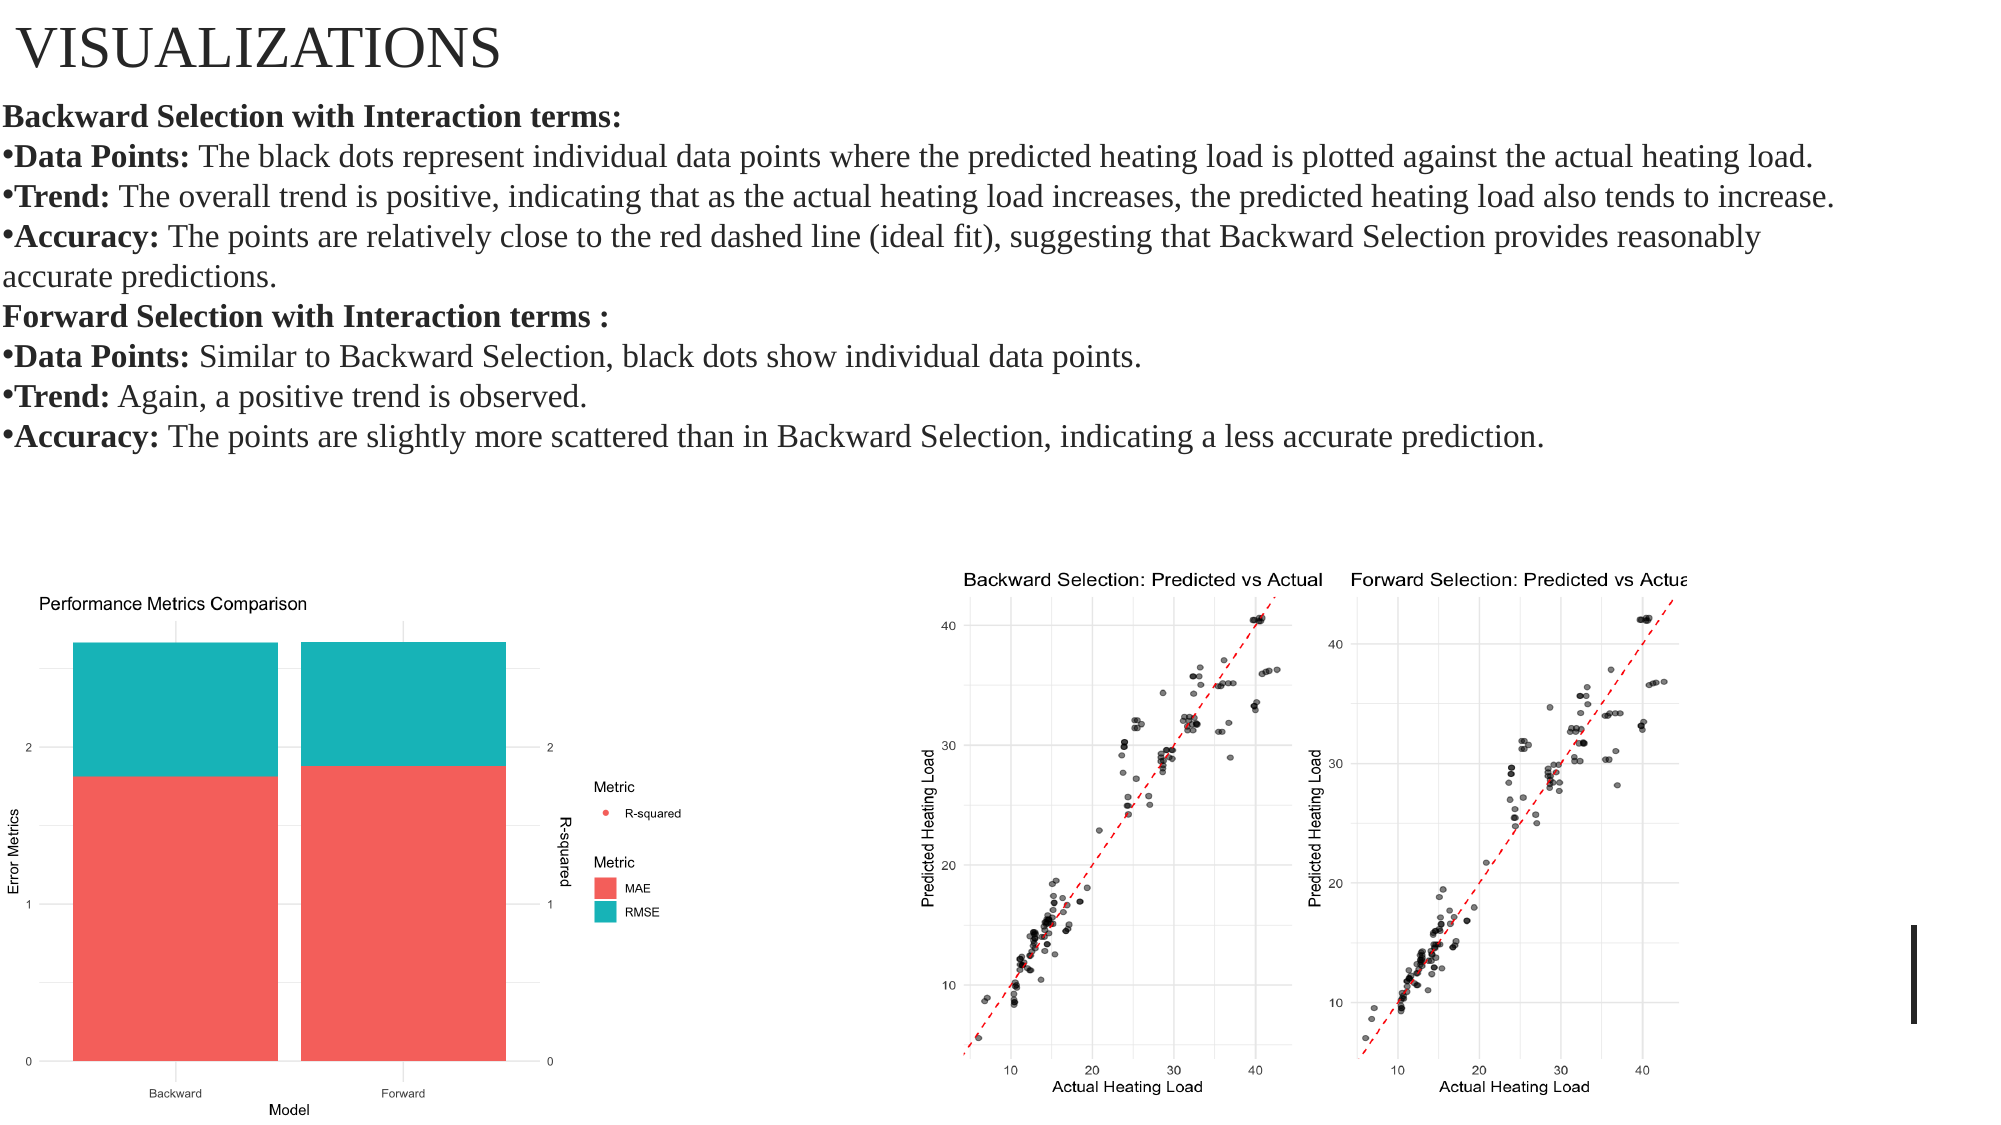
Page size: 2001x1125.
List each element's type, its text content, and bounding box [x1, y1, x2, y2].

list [0, 589, 695, 1125]
picture [913, 565, 1687, 1102]
text_box Backward Selection with Interaction terms: Data Points: The black dots represent individual data points where the predicted heating load is plotted against the actual heating load. Trend: The overall trend is positive, indicating that as the actual heating load increases, the predicted heating load also tends to increase. Accuracy: The points are relatively close to the red dashed line (ideal fit), suggesting that Backward Selection provides reasonably accurate predictions. Forward Selection with Interaction terms : Data Points: Similar to Backward Selection, black dots show individual data points. Trend: Again, a positive trend is observed. Accuracy: The points are slightly more scattered than in Backward Selection, indicating a less accurate prediction. [0, 87, 2000, 502]
title VISUALIZATIONS [0, 0, 1828, 87]
